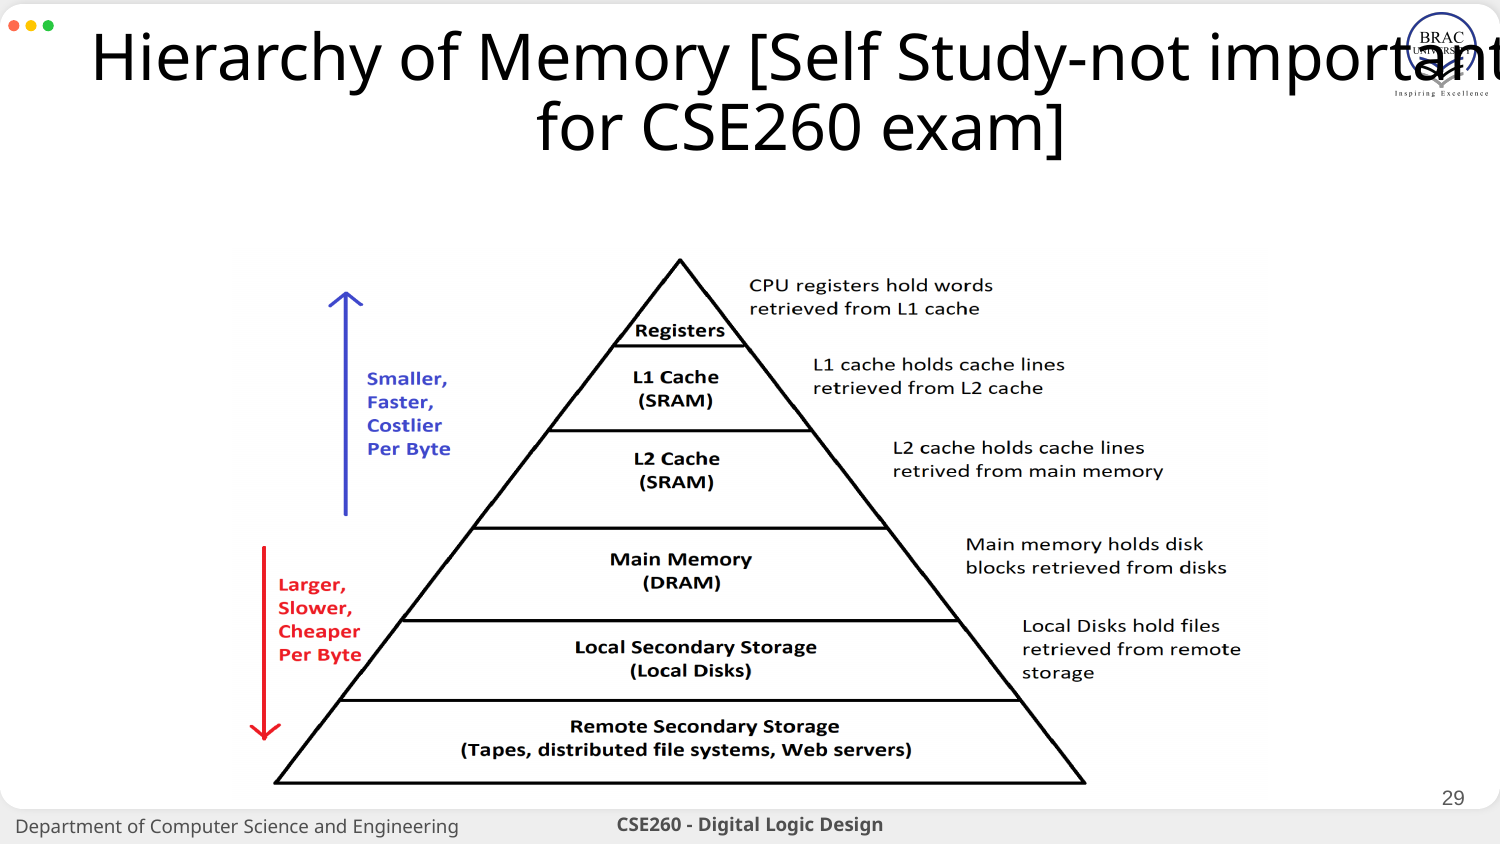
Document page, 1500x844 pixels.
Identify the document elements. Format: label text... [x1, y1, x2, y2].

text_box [7, 19, 55, 32]
picture [232, 246, 1268, 801]
text_box [0, 4, 1500, 809]
text_box Department of Computer Science and Engineering [0, 800, 483, 844]
text_box CSE260 - Digital Logic Design [483, 810, 1017, 844]
picture [1395, 12, 1488, 97]
text_box Hierarchy of Memory [Self Study-not important for CSE260 exam] [59, 9, 1500, 182]
text_box ‹#› [1389, 764, 1480, 830]
